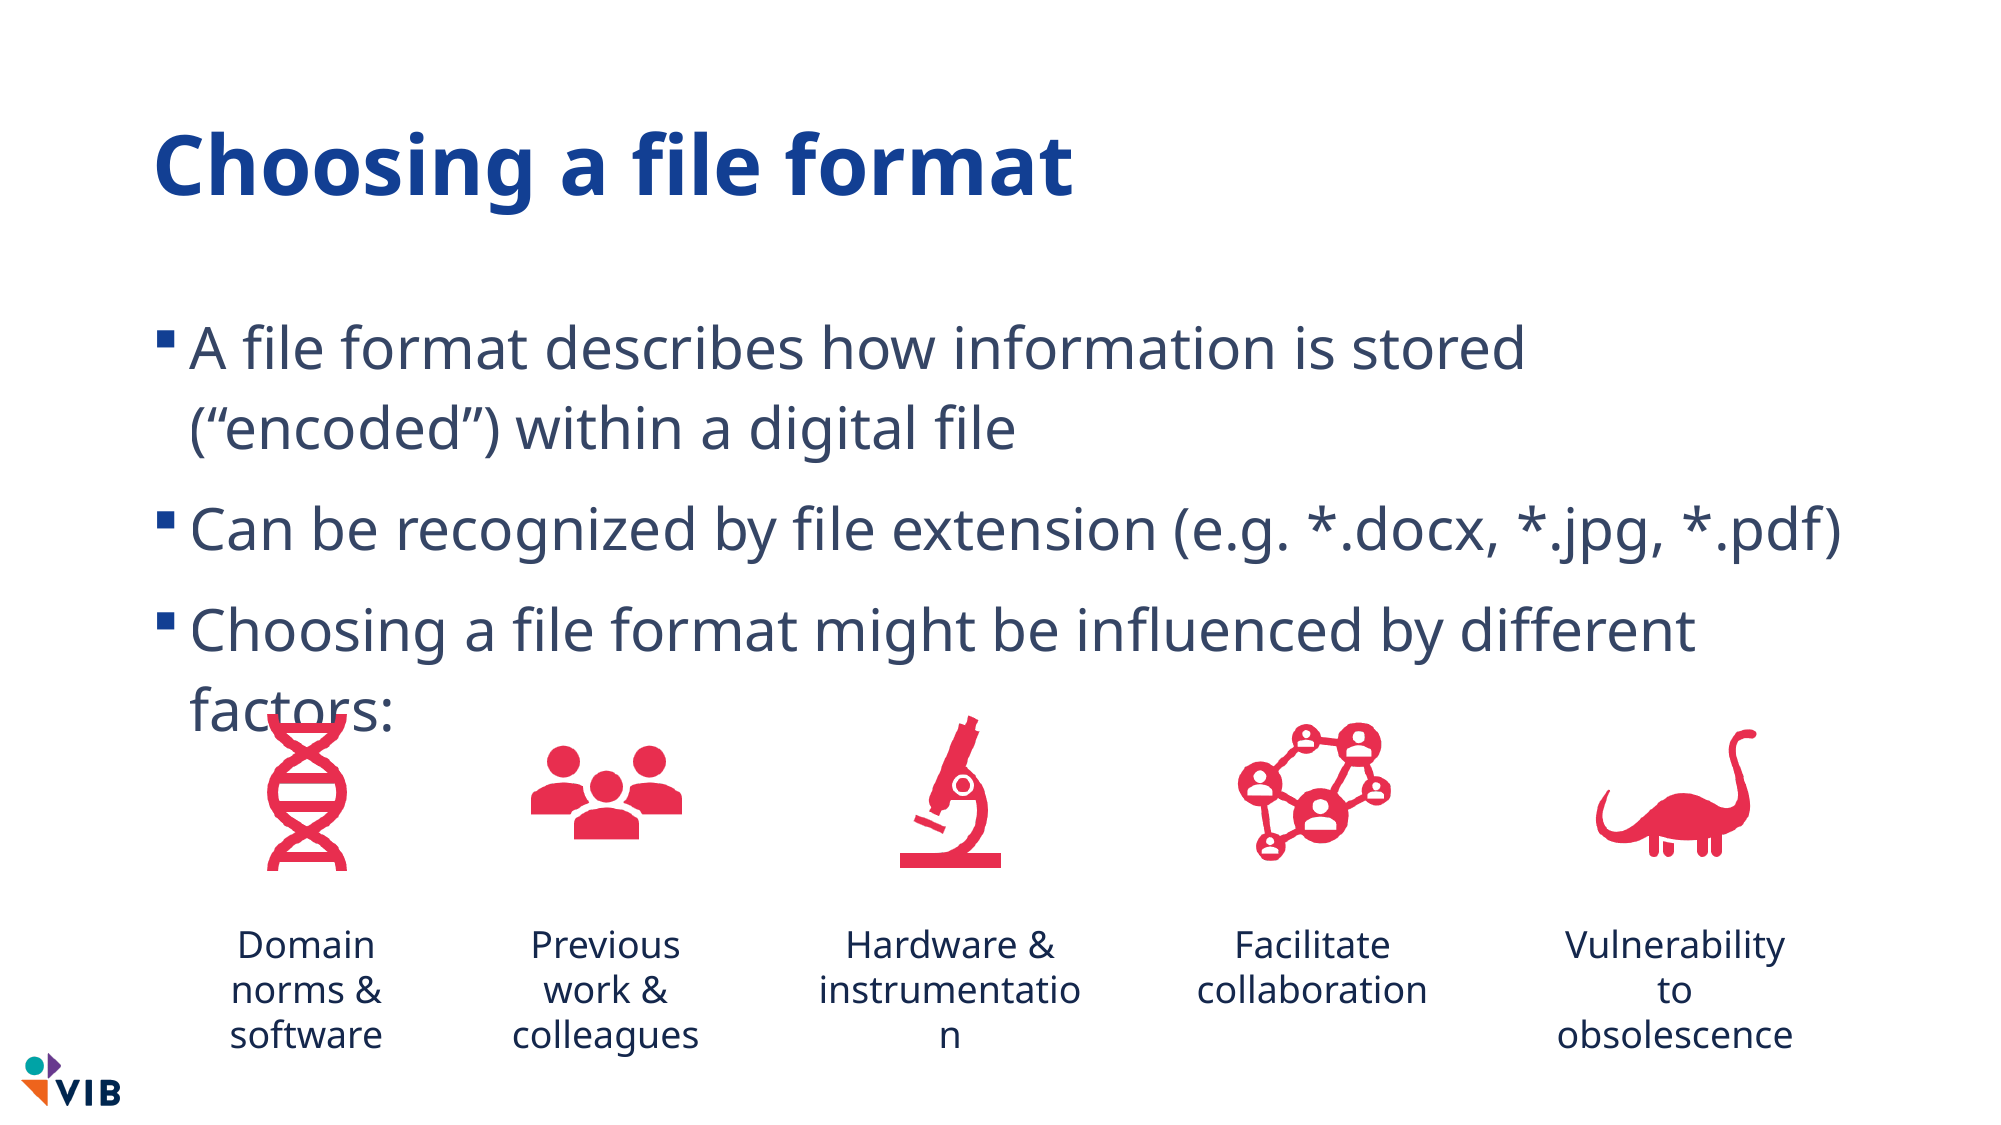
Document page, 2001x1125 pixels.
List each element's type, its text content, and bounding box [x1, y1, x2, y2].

title Choosing a file format [137, 59, 1863, 278]
list A file format describes how information is stored (“encoded”) within a digital file Can be recognized by file extension (e.g. *.docx, *.jpg, *.pdf) Choosing a file format might be influenced by different factors: [137, 294, 1863, 1066]
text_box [176, 706, 1823, 1066]
picture [21, 1053, 120, 1106]
